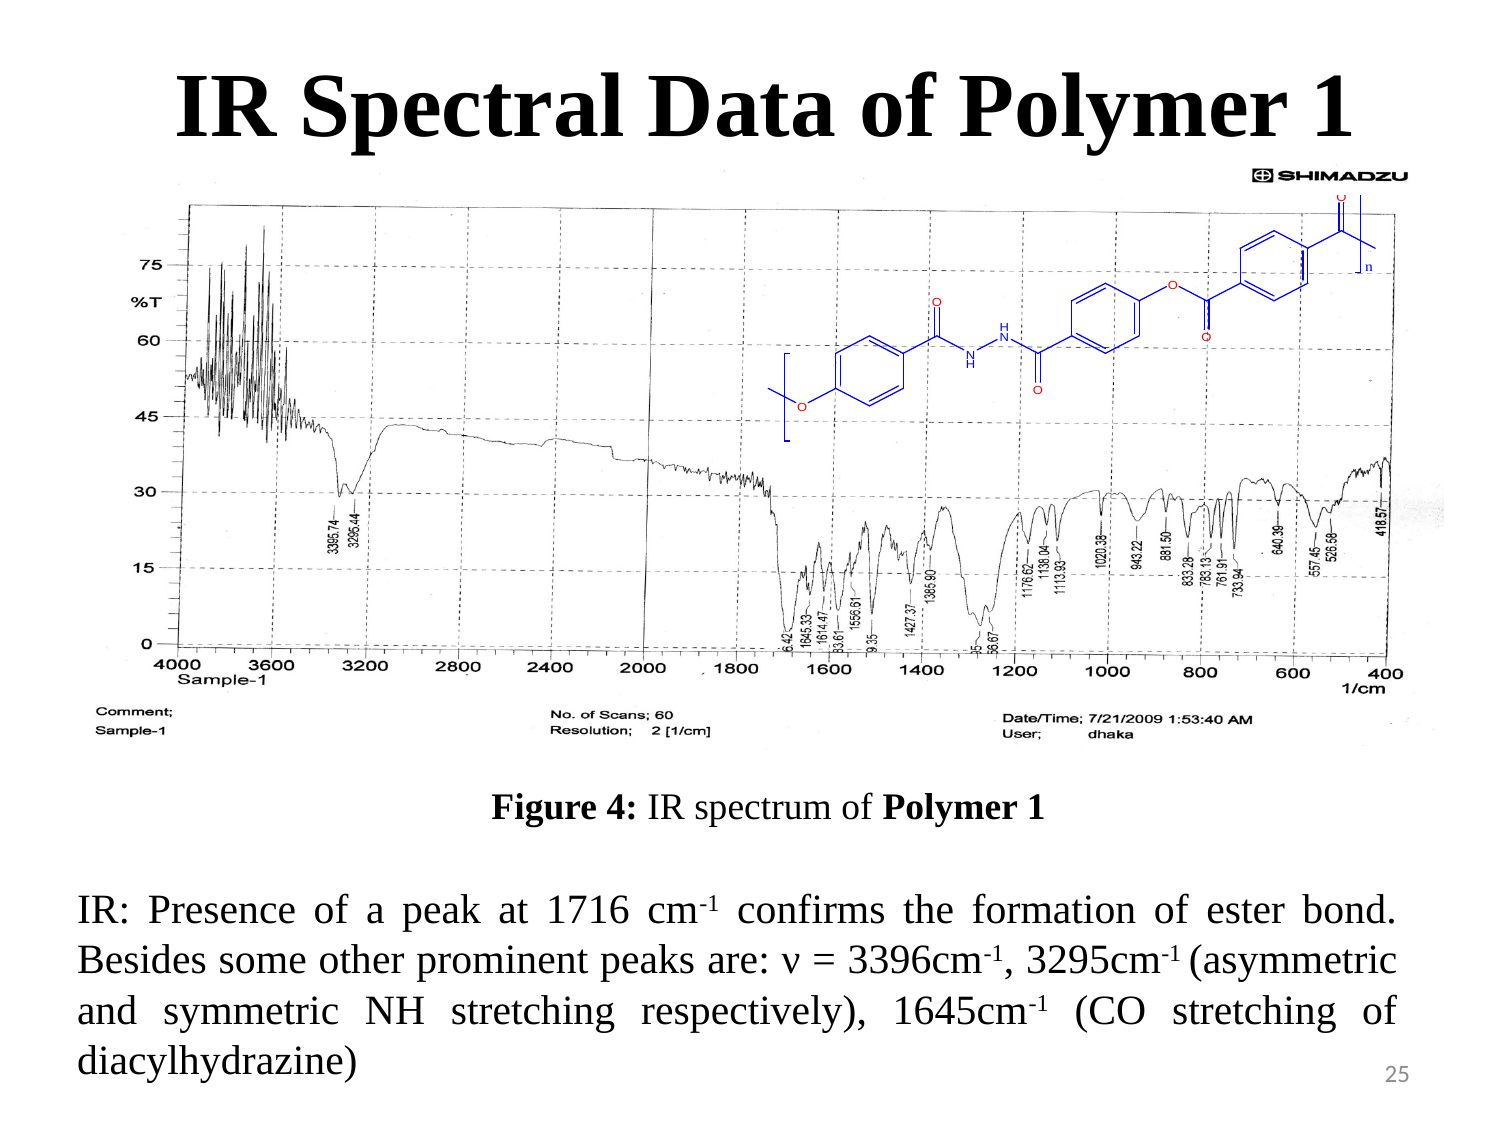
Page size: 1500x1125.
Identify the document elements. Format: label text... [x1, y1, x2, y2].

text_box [766, 194, 1387, 457]
text_box Figure 4: IR spectrum of Polymer 1 [476, 774, 1061, 835]
picture [89, 162, 1444, 751]
slide_number 25 [1074, 1042, 1425, 1103]
text_box IR Spectral Data of Polymer 1 [159, 37, 1374, 160]
text_box IR: Presence of a peak at 1716 cm-1 confirms the formation of ester bond. Besides some other prominent peaks are: ν = 3396cm-1, 3295cm-1 (asymmetric and symmetric NH stretching respectively), 1645cm-1 (CO stretching of diacylhydrazine) [62, 874, 1413, 1090]
